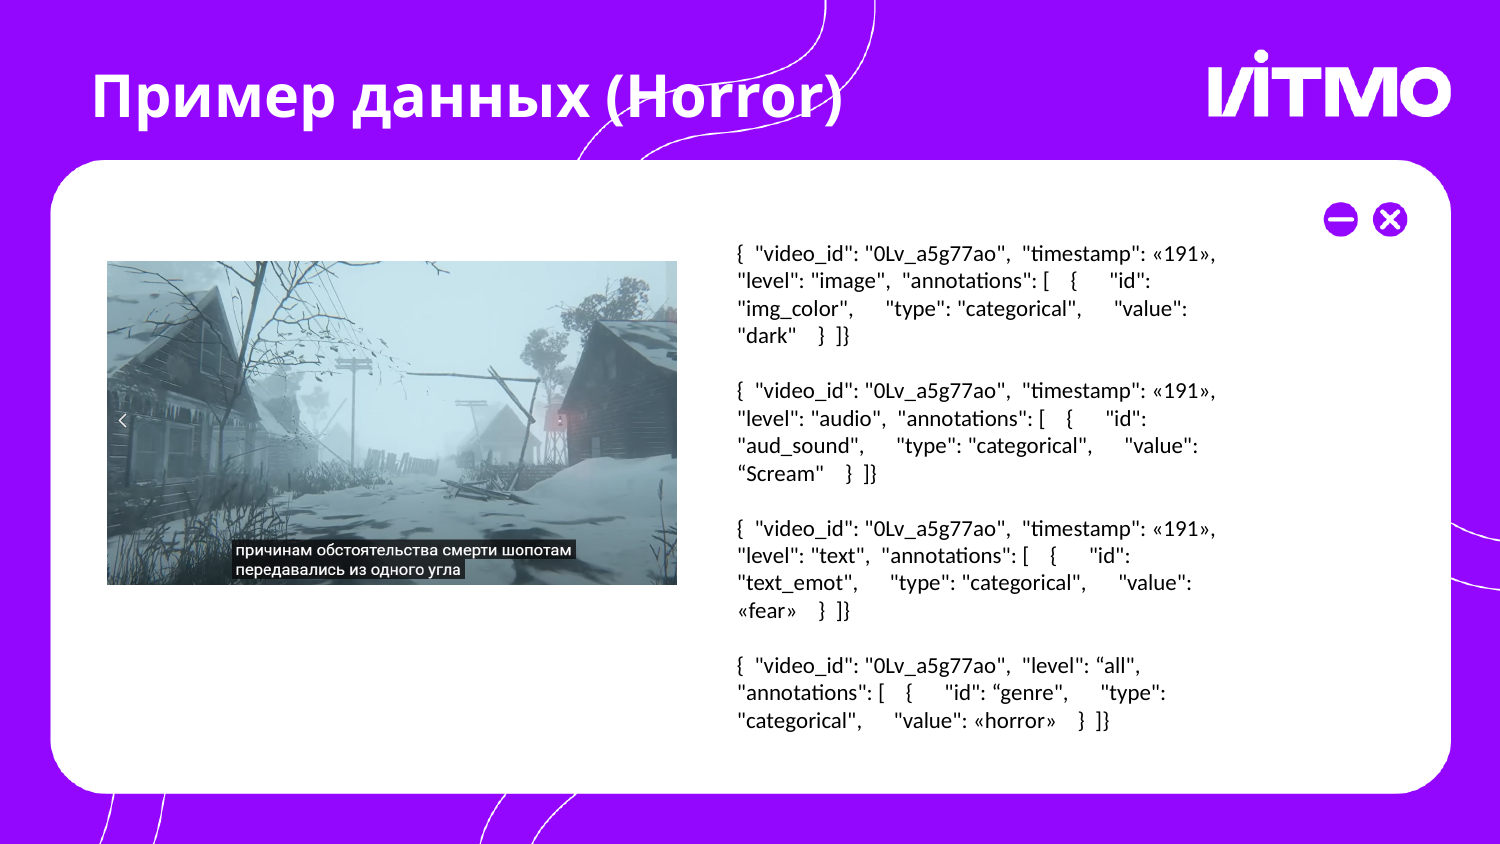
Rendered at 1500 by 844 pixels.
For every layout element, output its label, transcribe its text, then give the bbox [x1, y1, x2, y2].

text_box { "video_id": "0Lv_a5g77ao", "timestamp": «191», "level": "image", "annotations": [ { "id": "img_color", "type": "categorical", "value": "dark" } ]} { "video_id": "0Lv_a5g77ao", "timestamp": «191», "level": "audio", "annotations": [ { "id": "aud_sound", "type": "categorical", "value": “Scream" } ]} { "video_id": "0Lv_a5g77ao", "timestamp": «191», "level": "text", "annotations": [ { "id": "text_emot", "type": "categorical", "value": «fear» } ]} { "video_id": "0Lv_a5g77ao", "level": “all", "annotations": [ { "id": “genre", "type": "categorical", "value": «horror» } ]} [721, 230, 1268, 768]
picture [0, 0, 1500, 844]
title Пример данных (Horror) [75, 50, 1195, 137]
